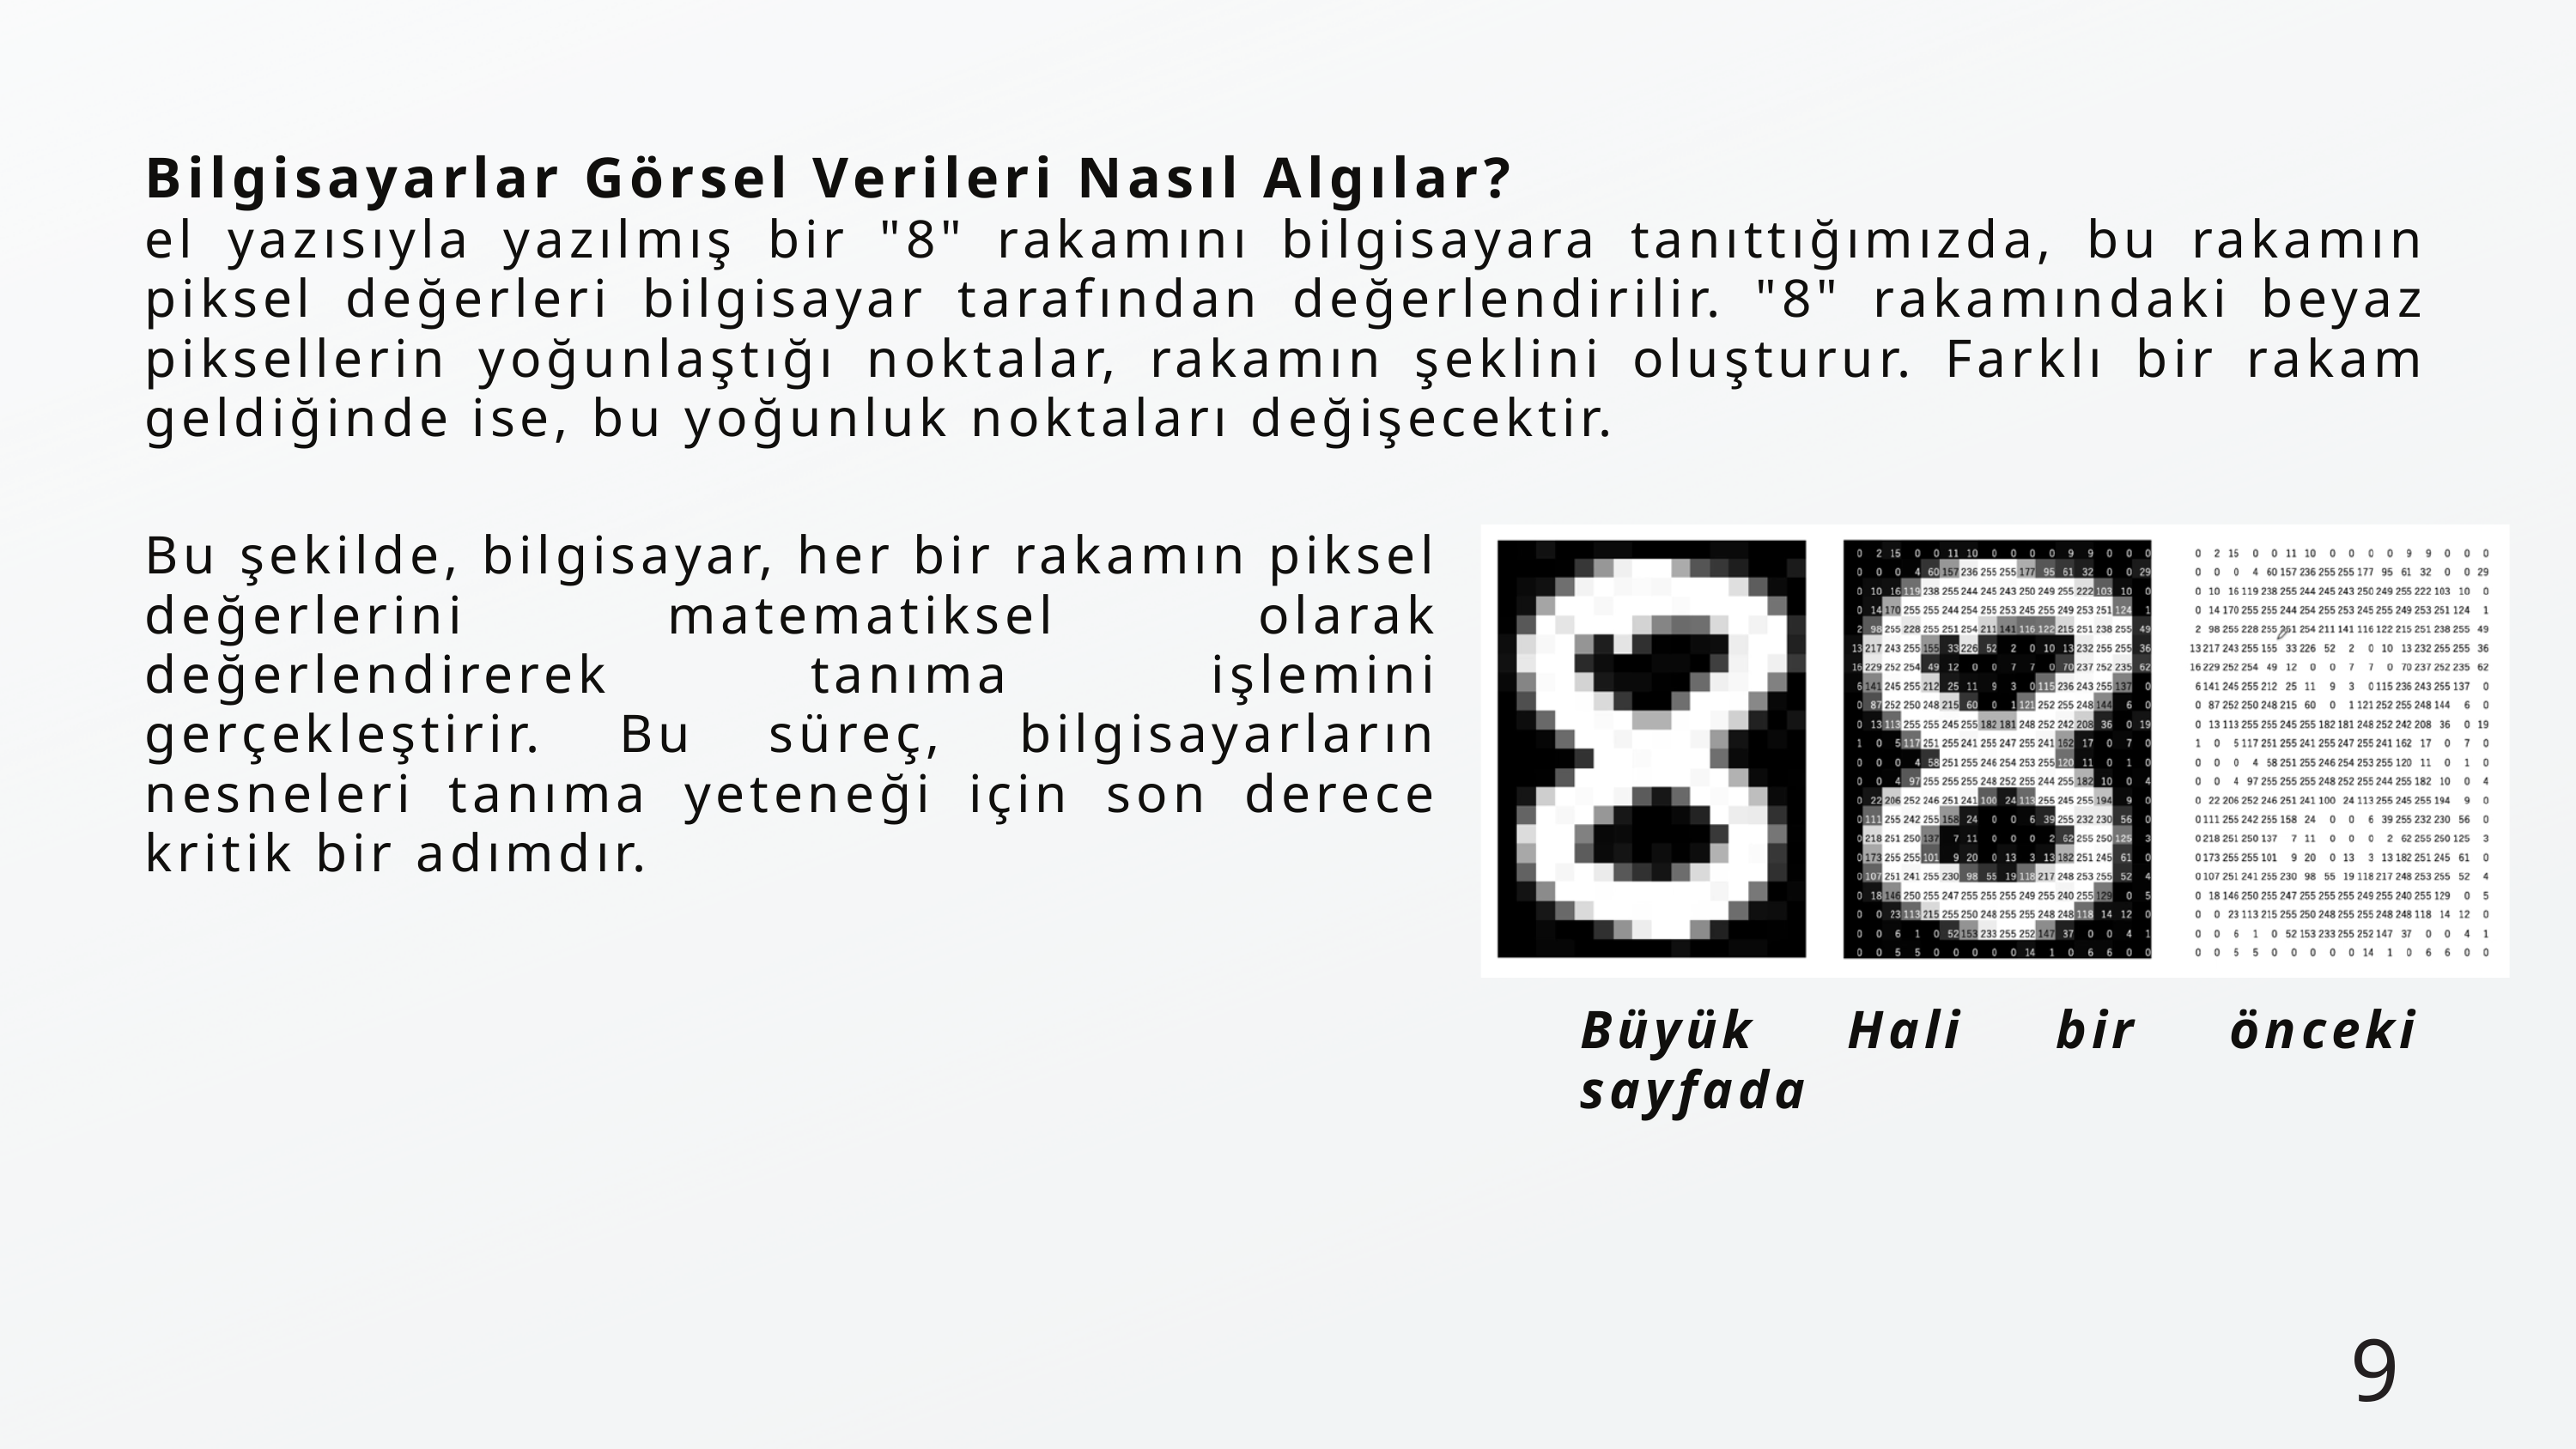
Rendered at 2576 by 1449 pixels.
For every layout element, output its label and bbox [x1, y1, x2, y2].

text_box [0, 0, 2576, 1449]
text_box [1480, 524, 2510, 978]
